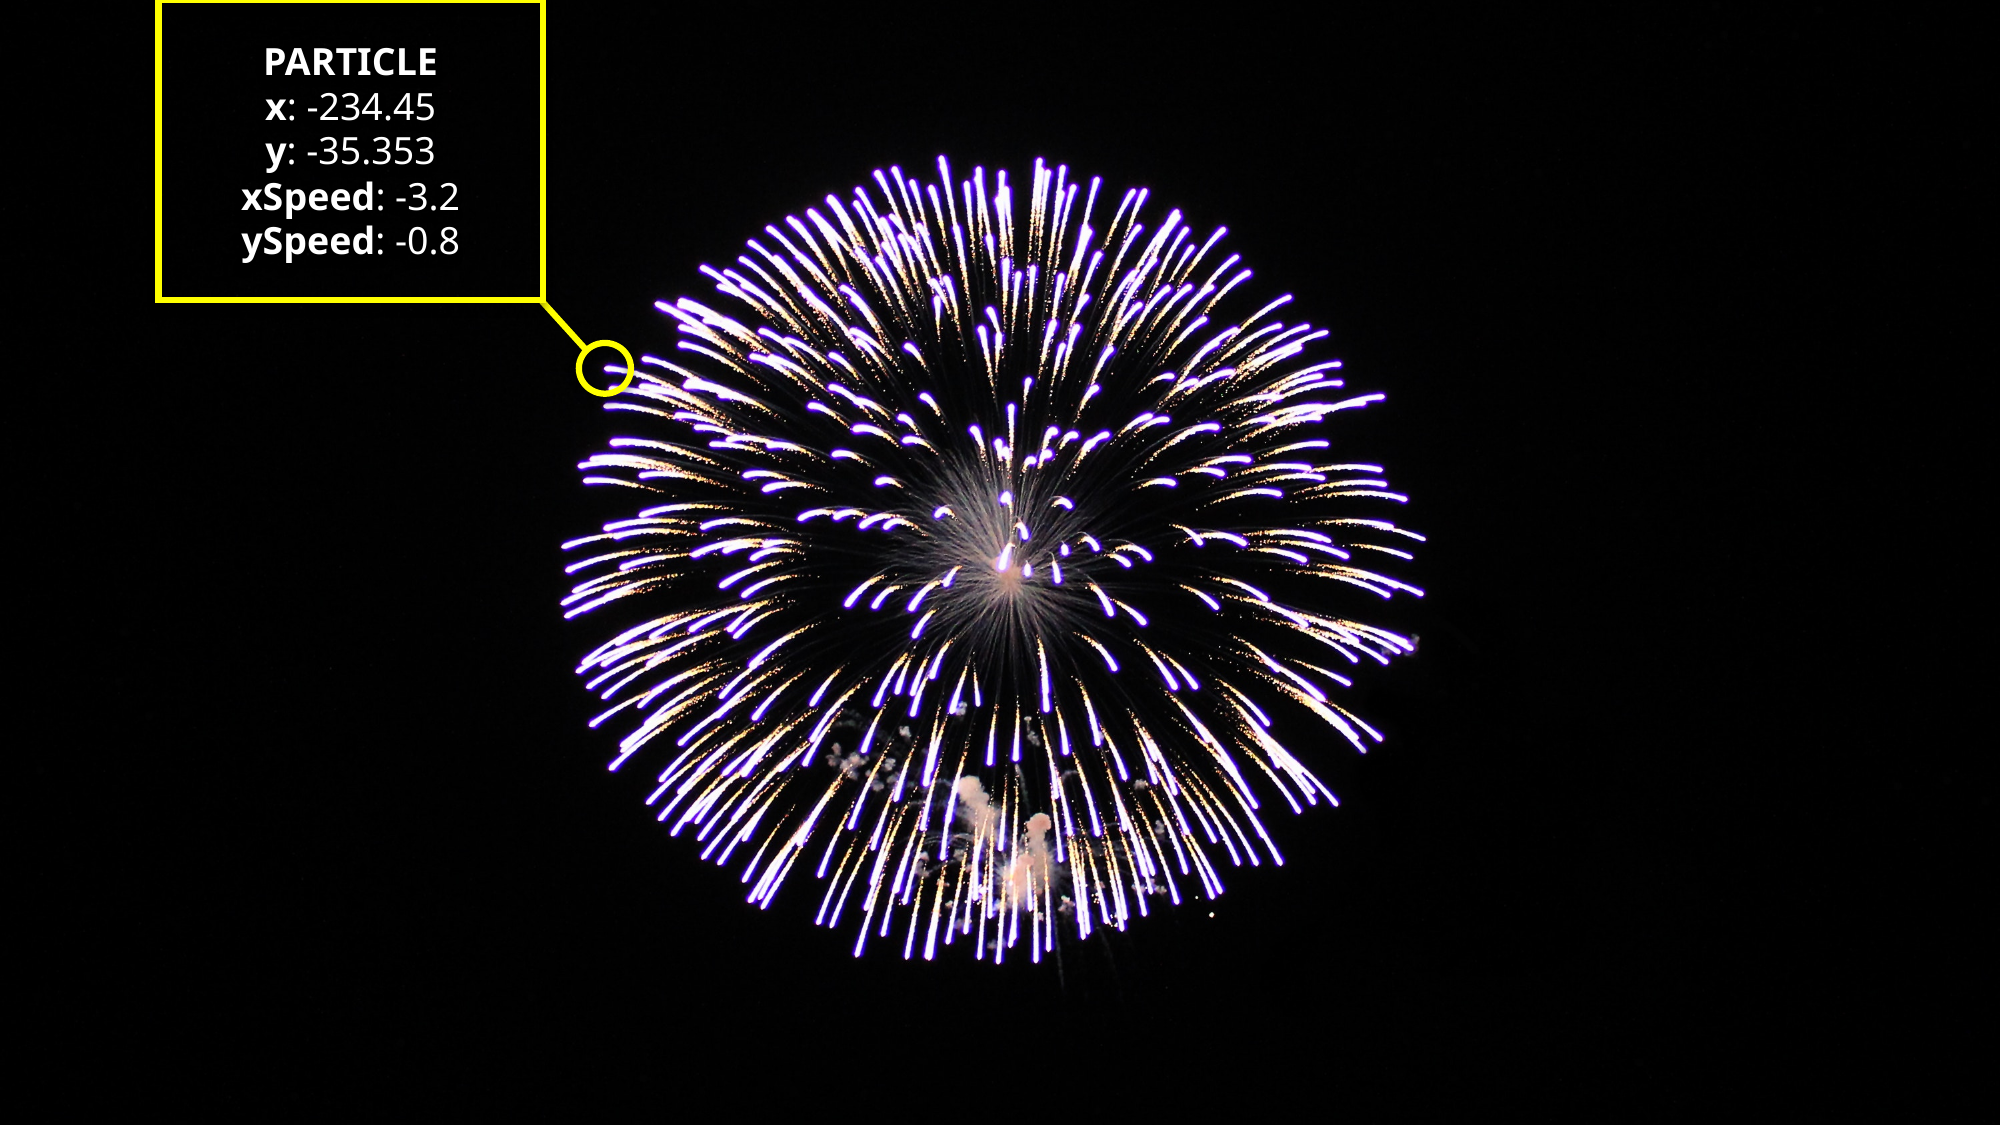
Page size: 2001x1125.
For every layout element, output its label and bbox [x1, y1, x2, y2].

text_box [540, 299, 587, 351]
picture [0, 0, 2000, 1125]
